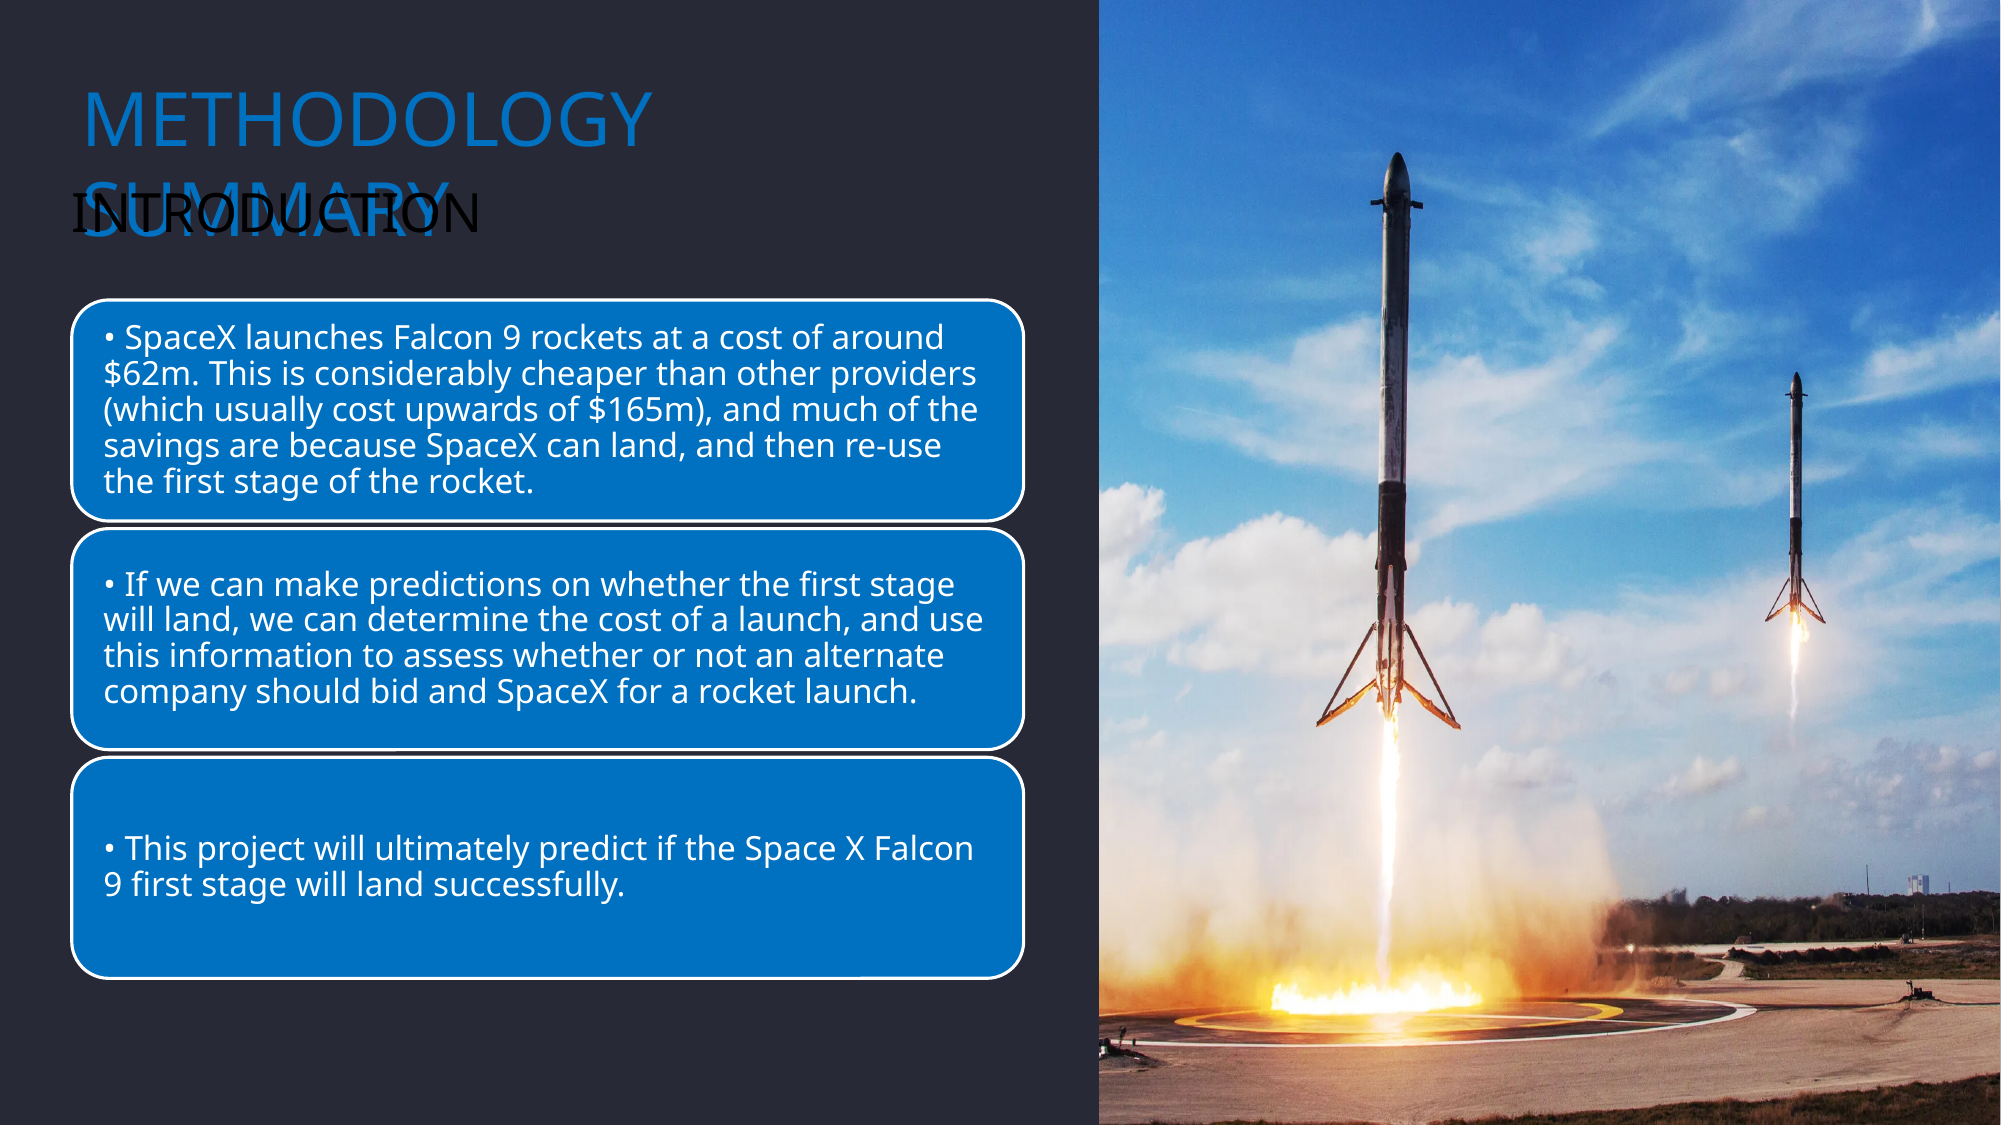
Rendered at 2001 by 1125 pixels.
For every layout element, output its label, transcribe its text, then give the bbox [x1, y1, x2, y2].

title METHODOLOGY SUMMARY [66, 63, 1048, 182]
text_box [0, 0, 1097, 1125]
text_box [71, 290, 1025, 988]
text_box INTRODUCTION [71, 126, 1094, 244]
picture [1098, 0, 2000, 1125]
